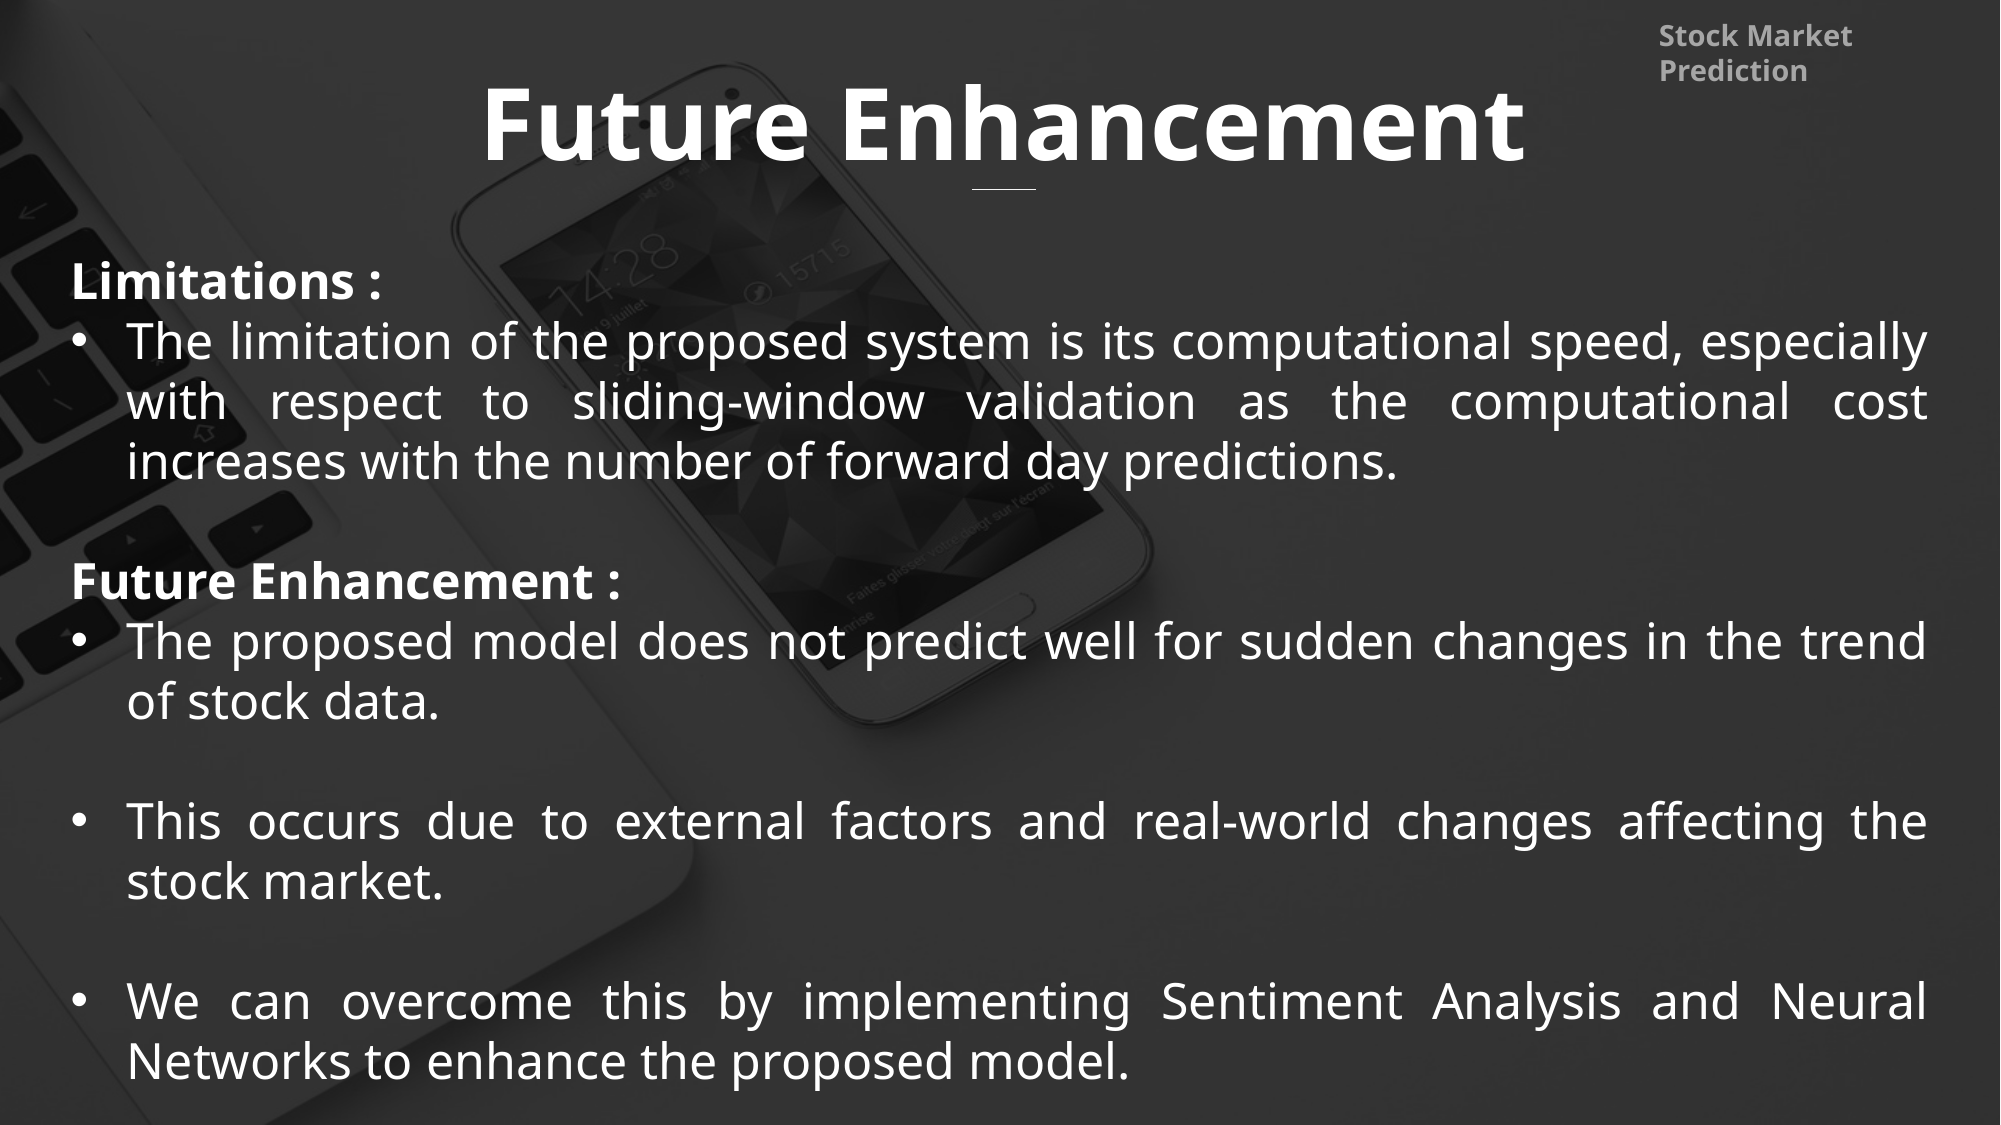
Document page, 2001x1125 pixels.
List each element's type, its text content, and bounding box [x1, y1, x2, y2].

text_box [0, 0, 2000, 1125]
text_box Future Enhancement [3, 52, 2000, 188]
text_box Stock Market Prediction [1644, 10, 2000, 95]
text_box Limitations : The limitation of the proposed system is its computational speed, especially with respect to sliding-window validation as the computational cost increases with the number of forward day predictions. Future Enhancement : The proposed model does not predict well for sudden changes in the trend of stock data. This occurs due to external factors and real-world changes affecting the stock market. We can overcome this by implementing Sentiment Analysis and Neural Networks to enhance the proposed model. We can modify the same system to an online-learning system that adapts in real-time. [55, 242, 1944, 1125]
